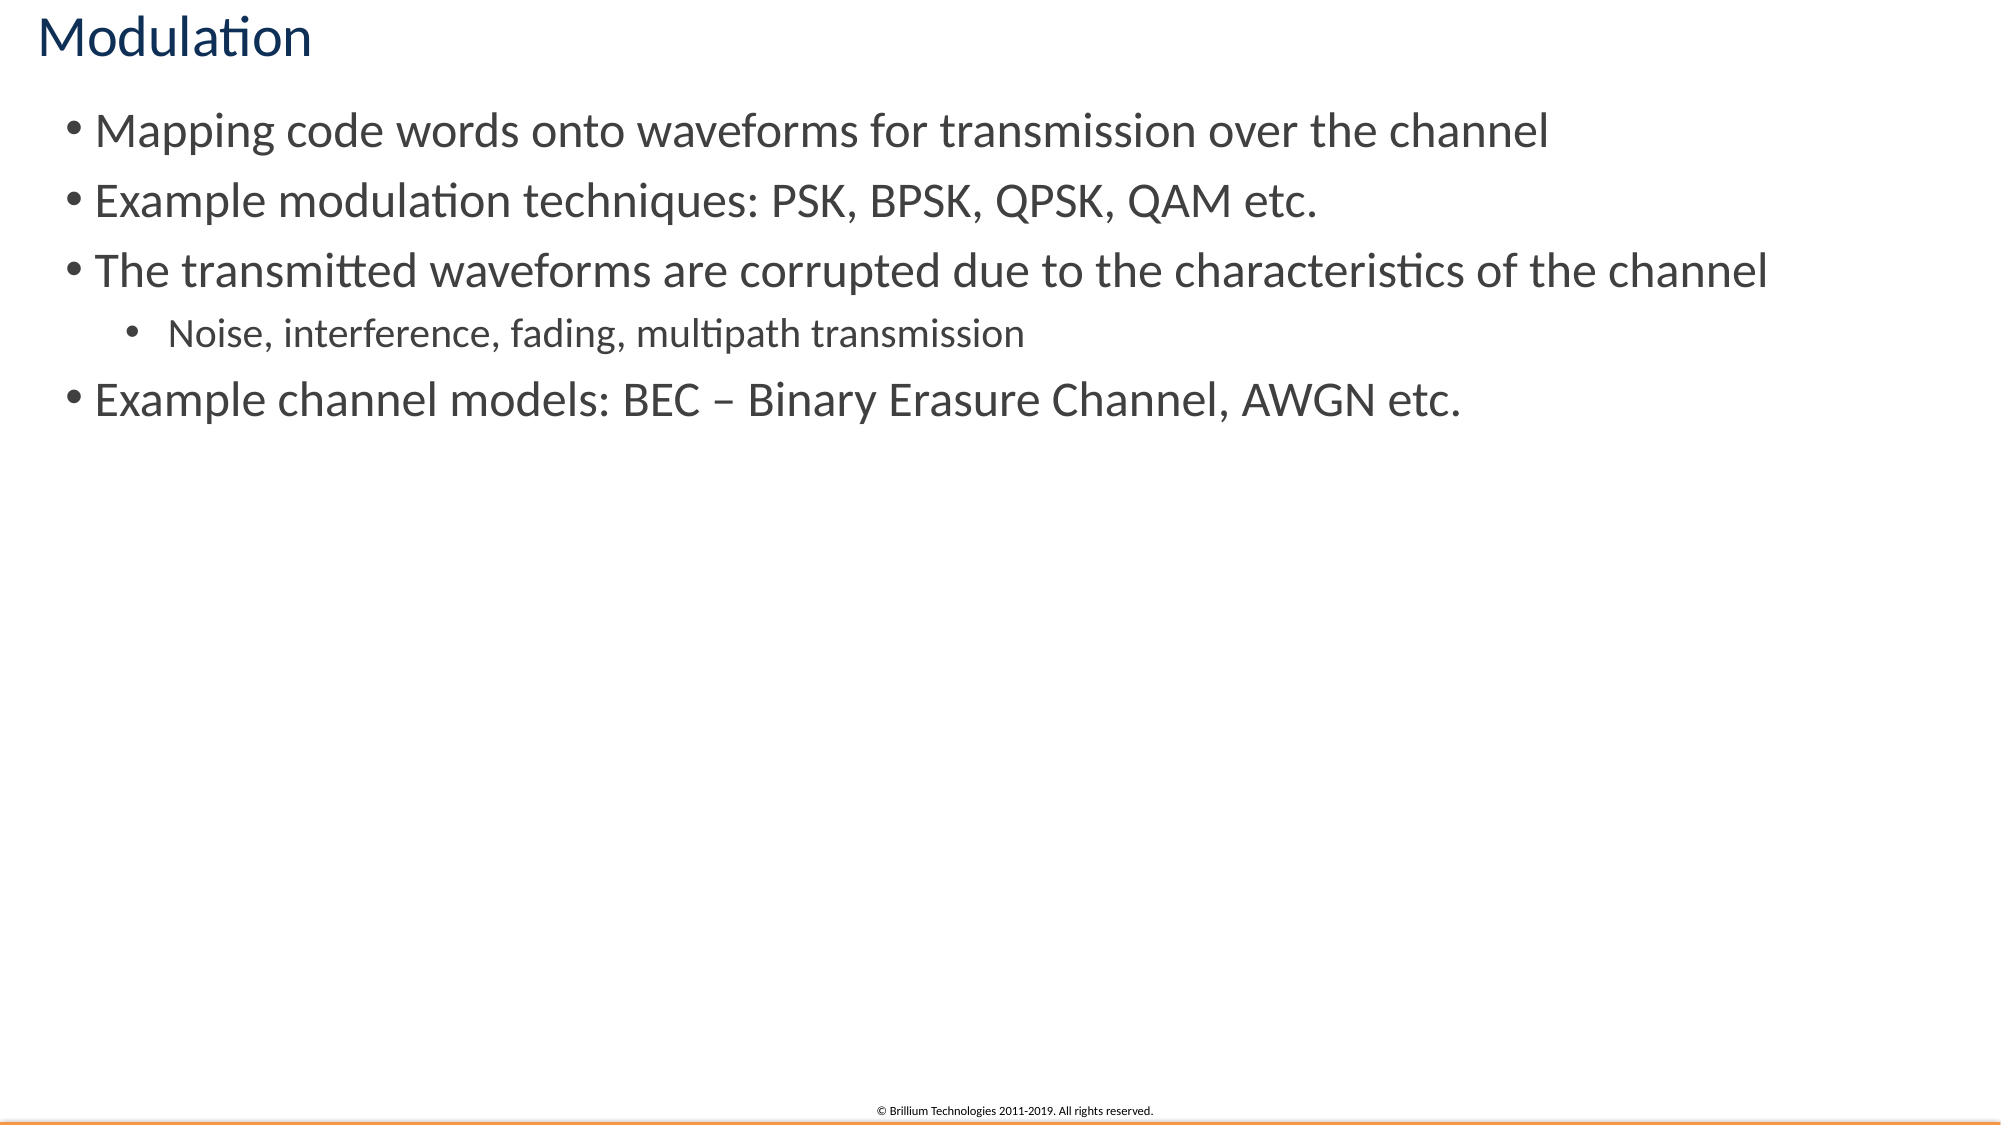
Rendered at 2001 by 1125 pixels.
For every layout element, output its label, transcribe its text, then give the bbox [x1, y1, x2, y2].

title Modulation [22, 0, 1900, 66]
list Mapping code words onto waveforms for transmission over the channel Example modulation techniques: PSK, BPSK, QPSK, QAM etc. The transmitted waveforms are corrupted due to the characteristics of the channel Noise, interference, fading, multipath transmission Example channel models: BEC – Binary Erasure Channel, AWGN etc. [35, 90, 1900, 1067]
